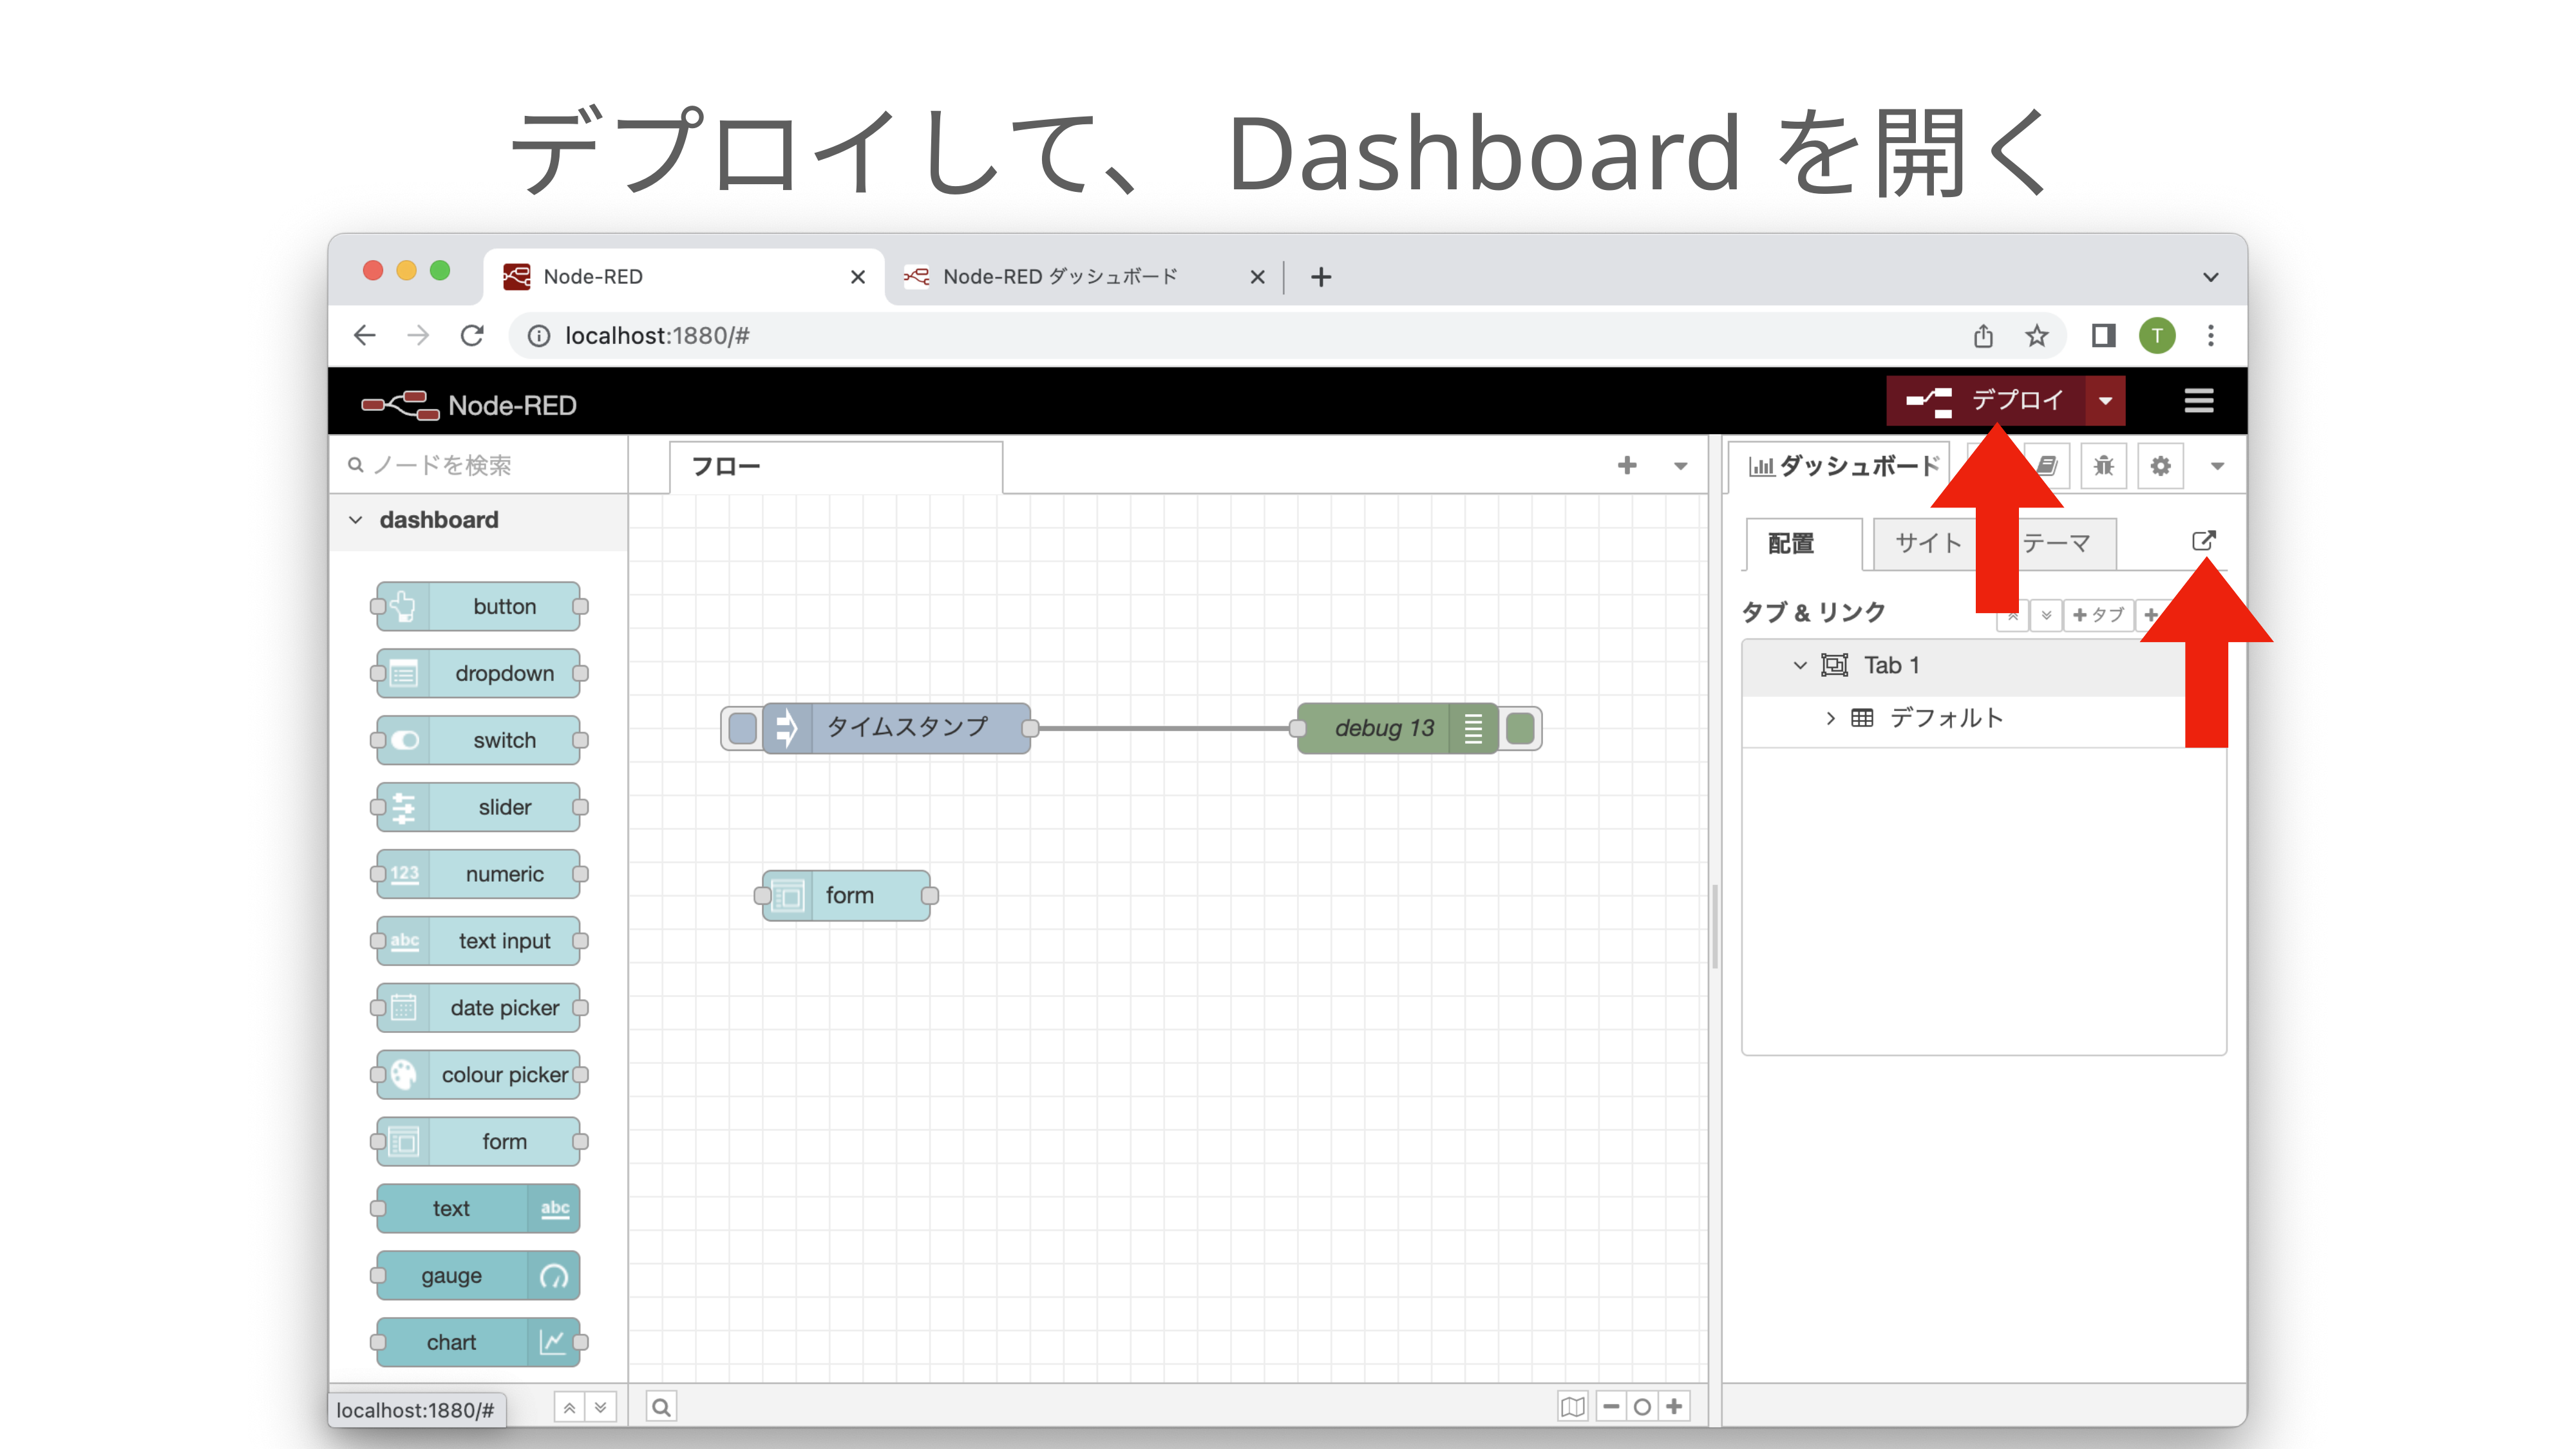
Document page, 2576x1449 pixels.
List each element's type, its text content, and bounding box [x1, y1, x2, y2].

picture [234, 170, 2342, 1449]
text_box デプロイして、Dashboardを開く [498, 84, 2078, 170]
